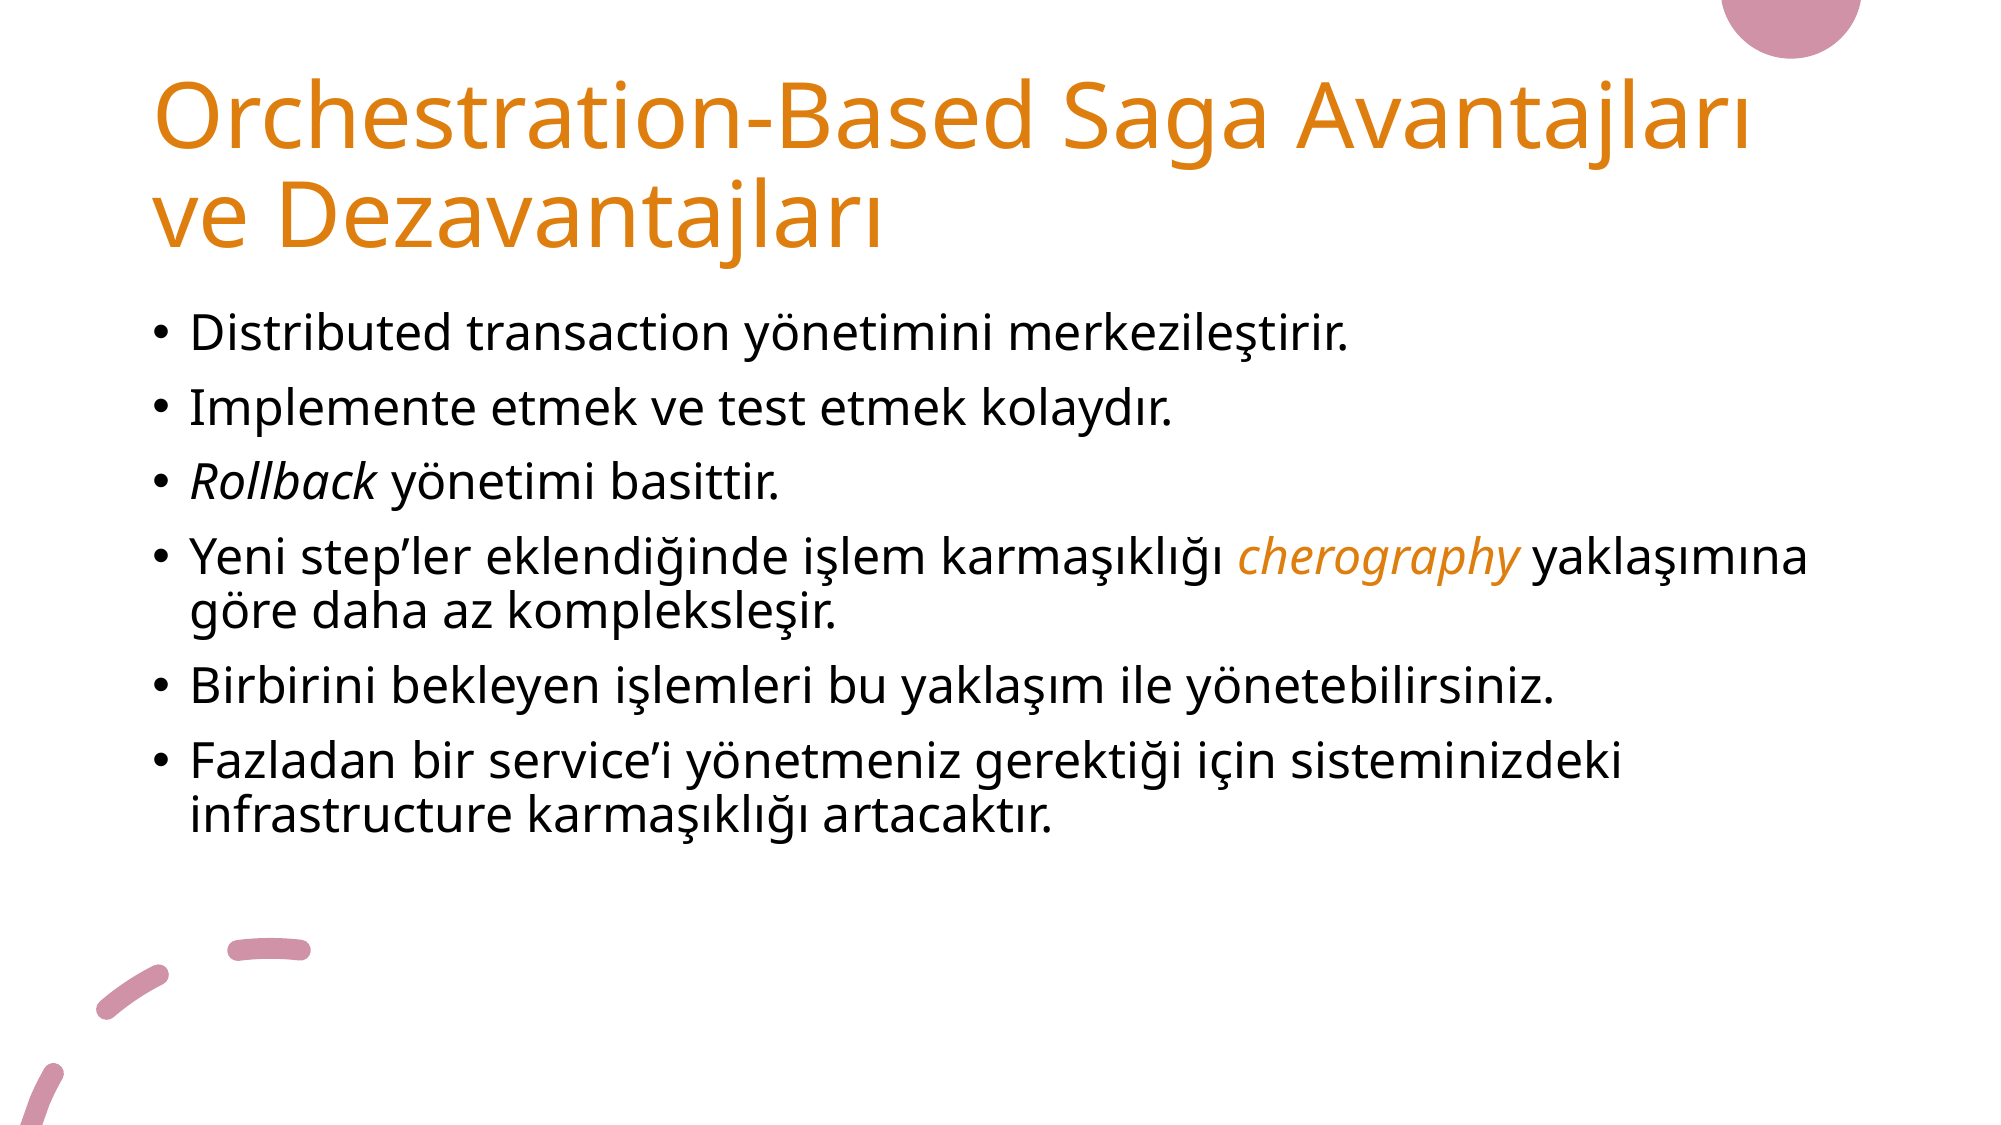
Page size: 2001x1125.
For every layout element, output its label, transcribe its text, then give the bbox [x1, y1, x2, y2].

list Distributed transaction yönetimini merkezileştirir. Implemente etmek ve test etmek kolaydır. Rollback yönetimi basittir. Yeni step’ler eklendiğinde işlem karmaşıklığı cherography yaklaşımına göre daha az kompleksleşir. Birbirini bekleyen işlemleri bu yaklaşım ile yönetebilirsiniz. Fazladan bir service’i yönetmeniz gerektiği için sisteminizdeki infrastructure karmaşıklığı artacaktır. [137, 299, 1863, 933]
title Orchestration-Based Saga Avantajları ve Dezavantajları [137, 59, 1863, 278]
